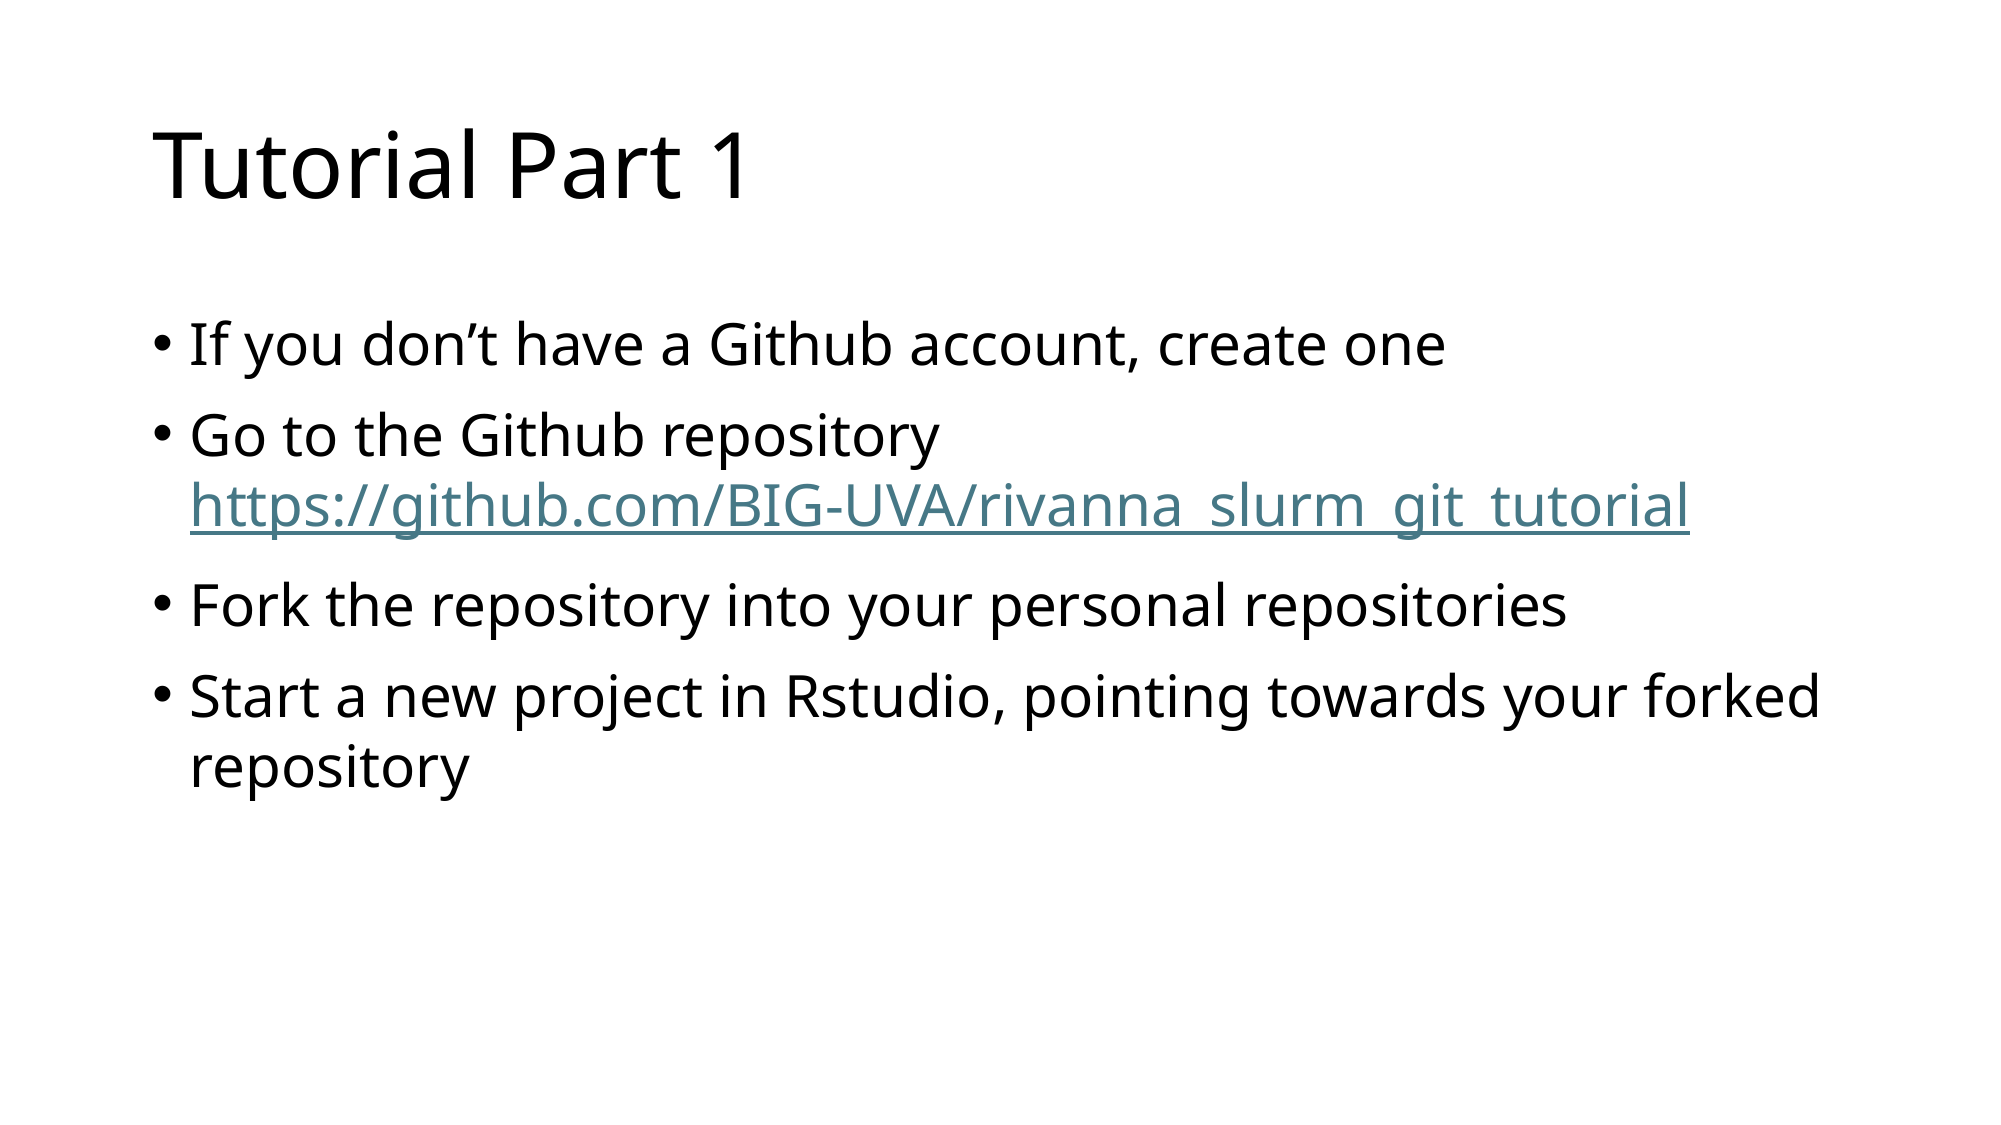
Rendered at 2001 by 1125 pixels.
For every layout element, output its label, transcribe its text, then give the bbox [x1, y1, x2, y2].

list If you don’t have a Github account, create one Go to the Github repository https://github.com/BIG-UVA/rivanna_slurm_git_tutorial Fork the repository into your personal repositories Start a new project in Rstudio, pointing towards your forked repository [137, 299, 1863, 1014]
title Tutorial Part 1 [137, 59, 1863, 278]
